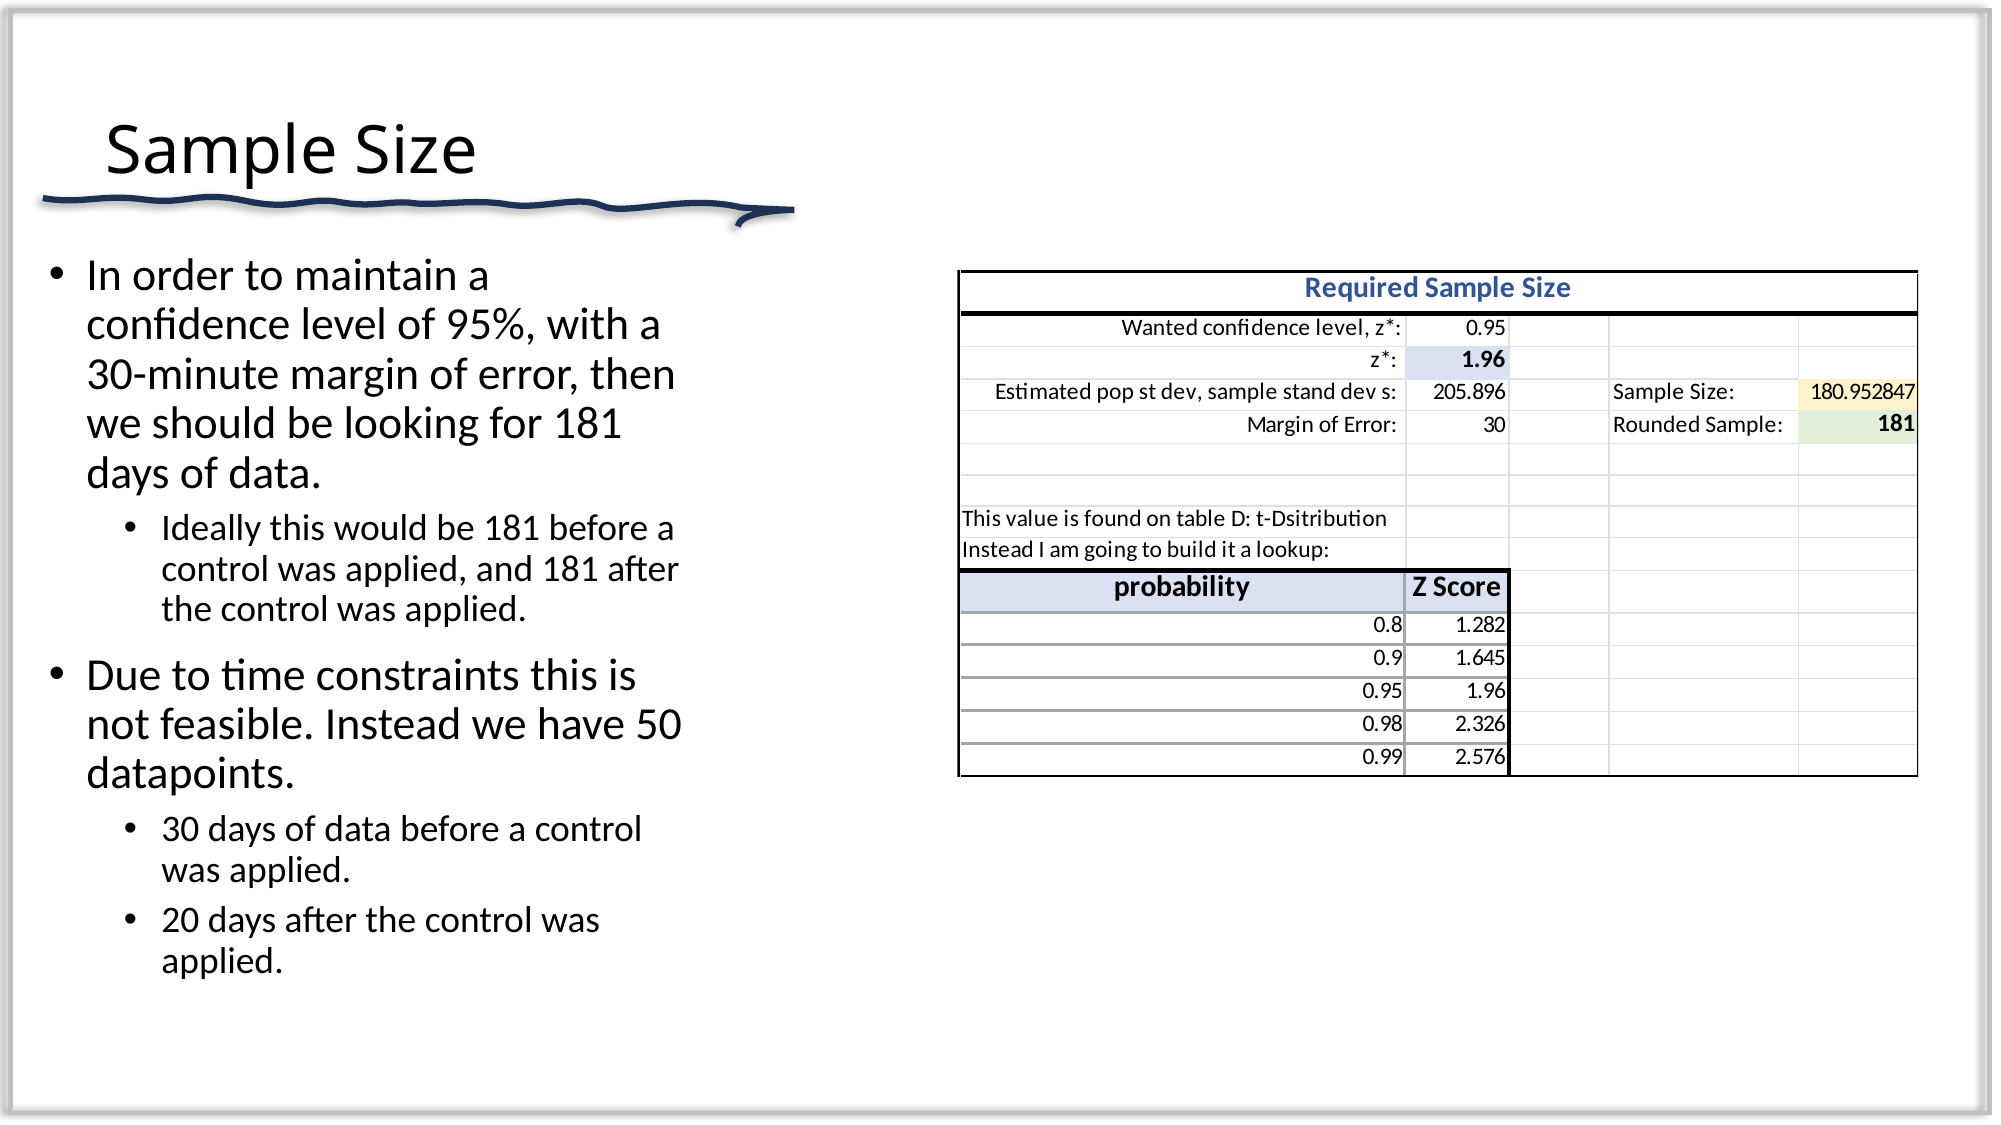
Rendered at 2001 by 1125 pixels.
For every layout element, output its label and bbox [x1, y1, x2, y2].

text_box [10, 10, 1990, 1114]
picture [957, 270, 1920, 779]
